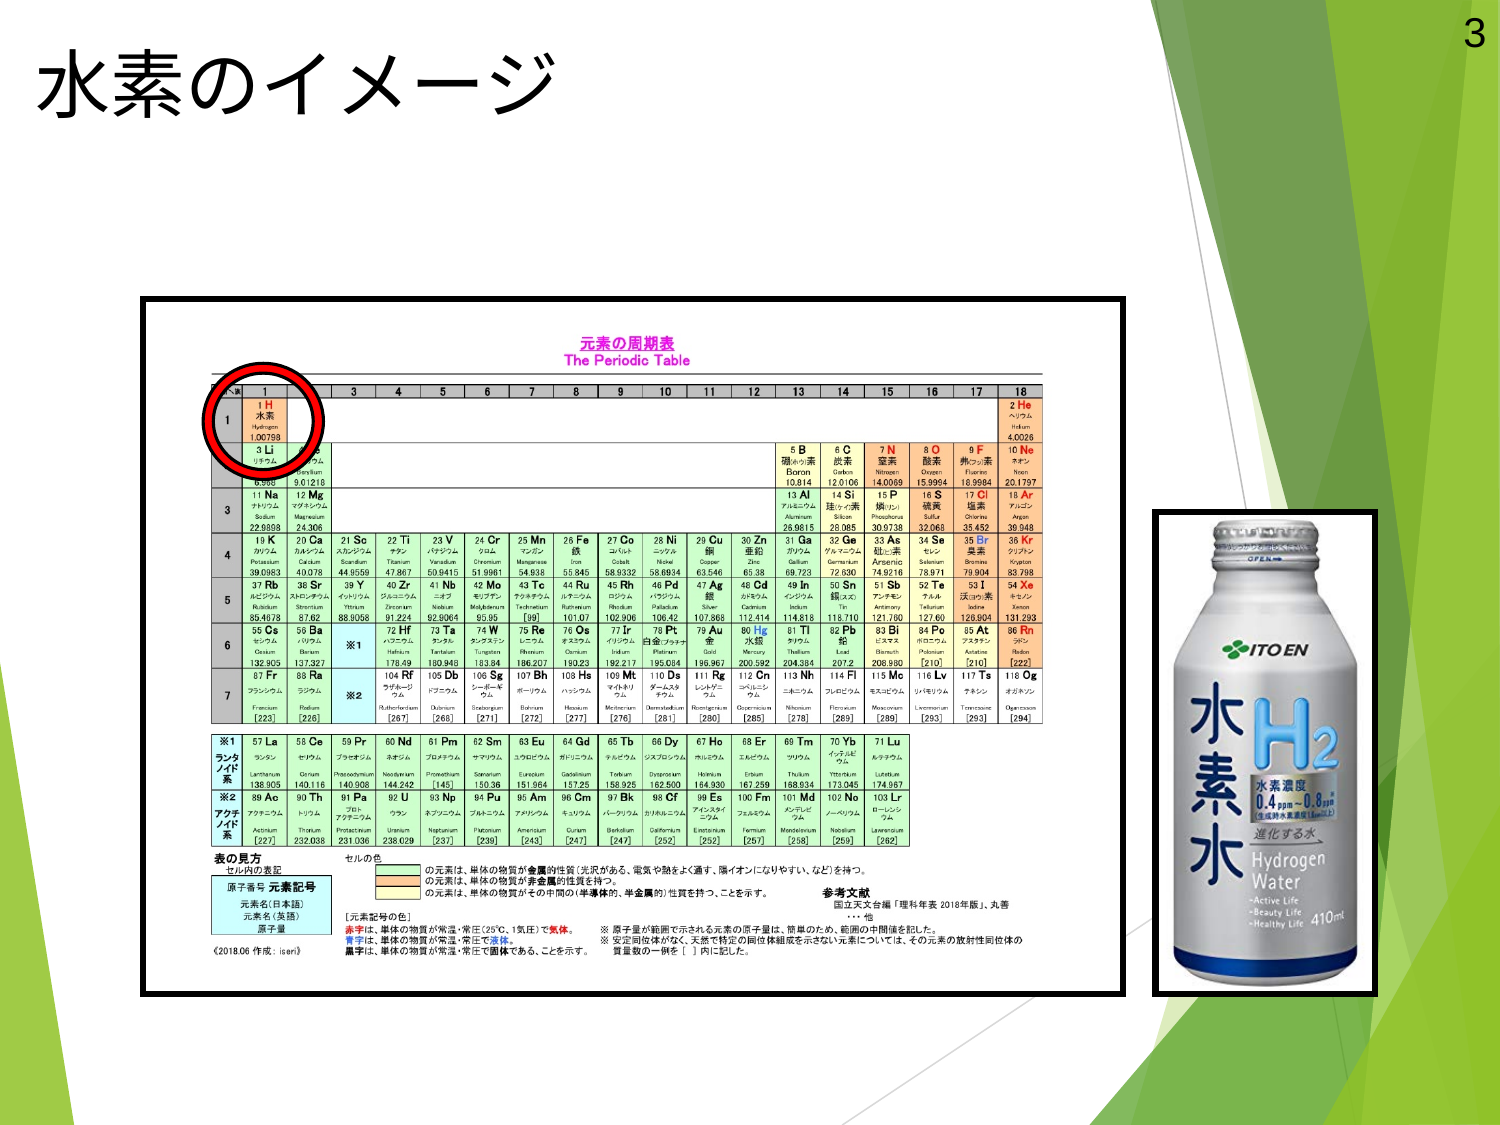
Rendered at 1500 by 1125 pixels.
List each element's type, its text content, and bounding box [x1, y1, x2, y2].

slide_number 3 [1417, 0, 1500, 61]
picture [1158, 515, 1373, 991]
title 水素のイメージ [20, 29, 1062, 247]
picture [145, 301, 1121, 991]
